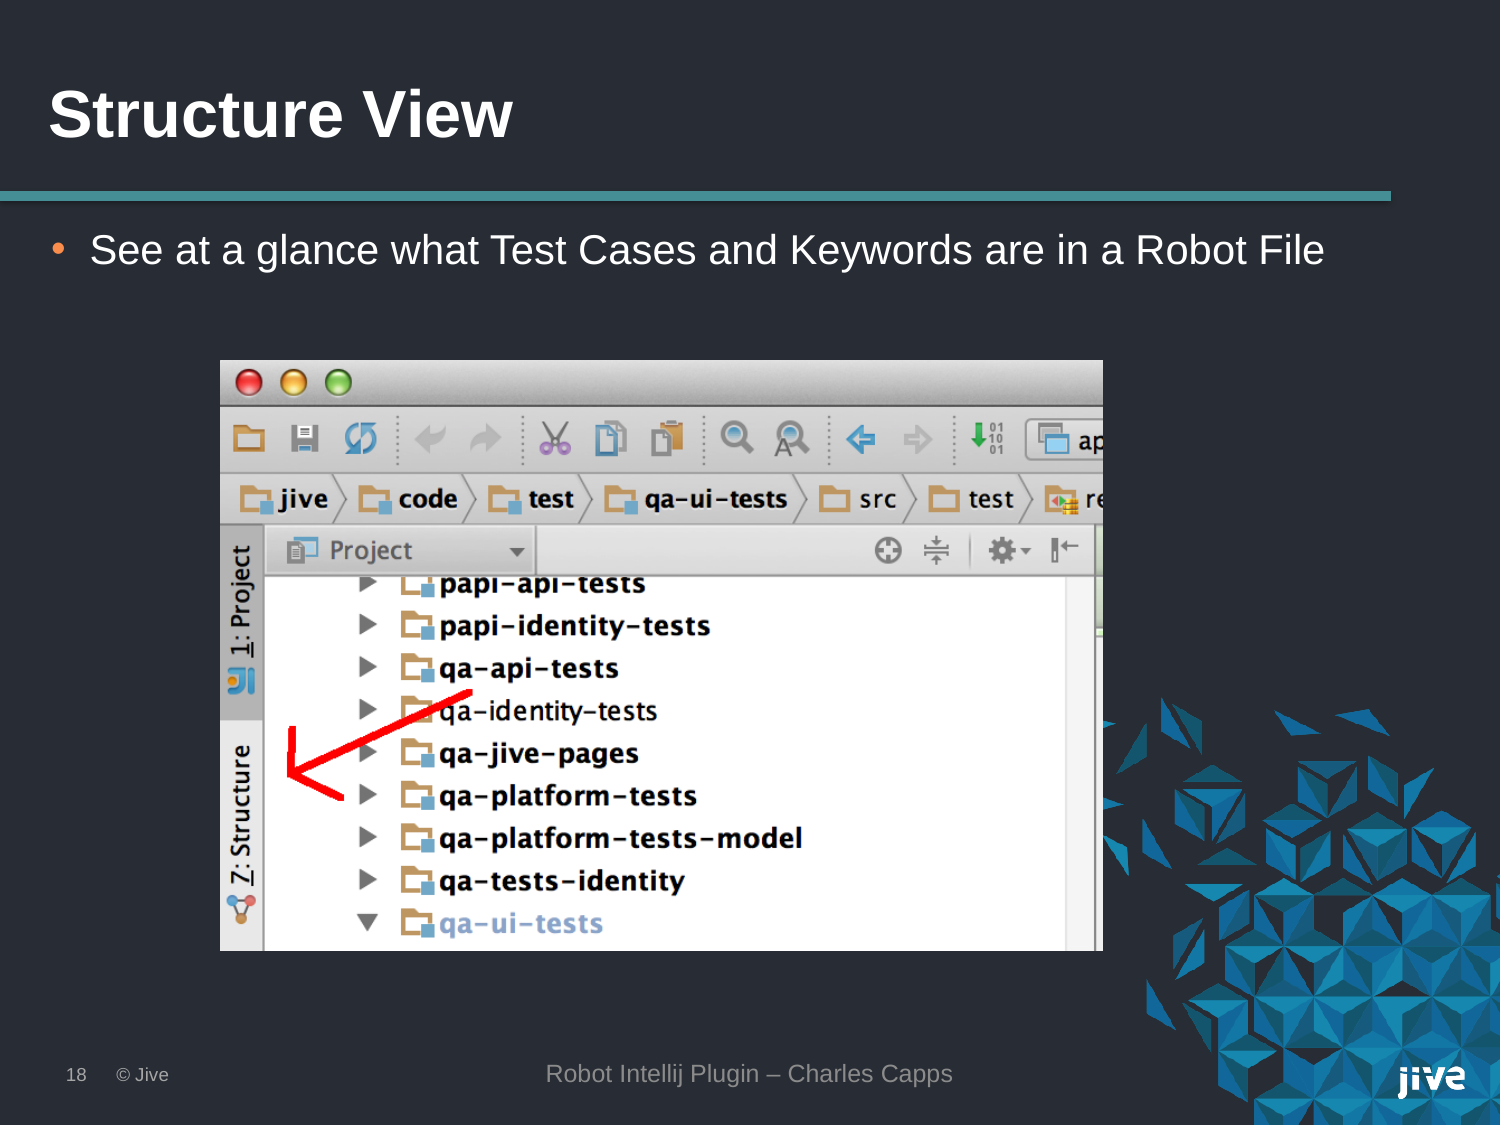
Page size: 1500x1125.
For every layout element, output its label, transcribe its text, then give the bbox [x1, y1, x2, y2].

footer Robot Intellij Plugin – Charles Capps [512, 1042, 988, 1103]
title Structure View [33, 26, 1425, 196]
picture [220, 360, 1104, 951]
list See at a glance what Test Cases and Keywords are in a Robot File [36, 222, 1394, 813]
